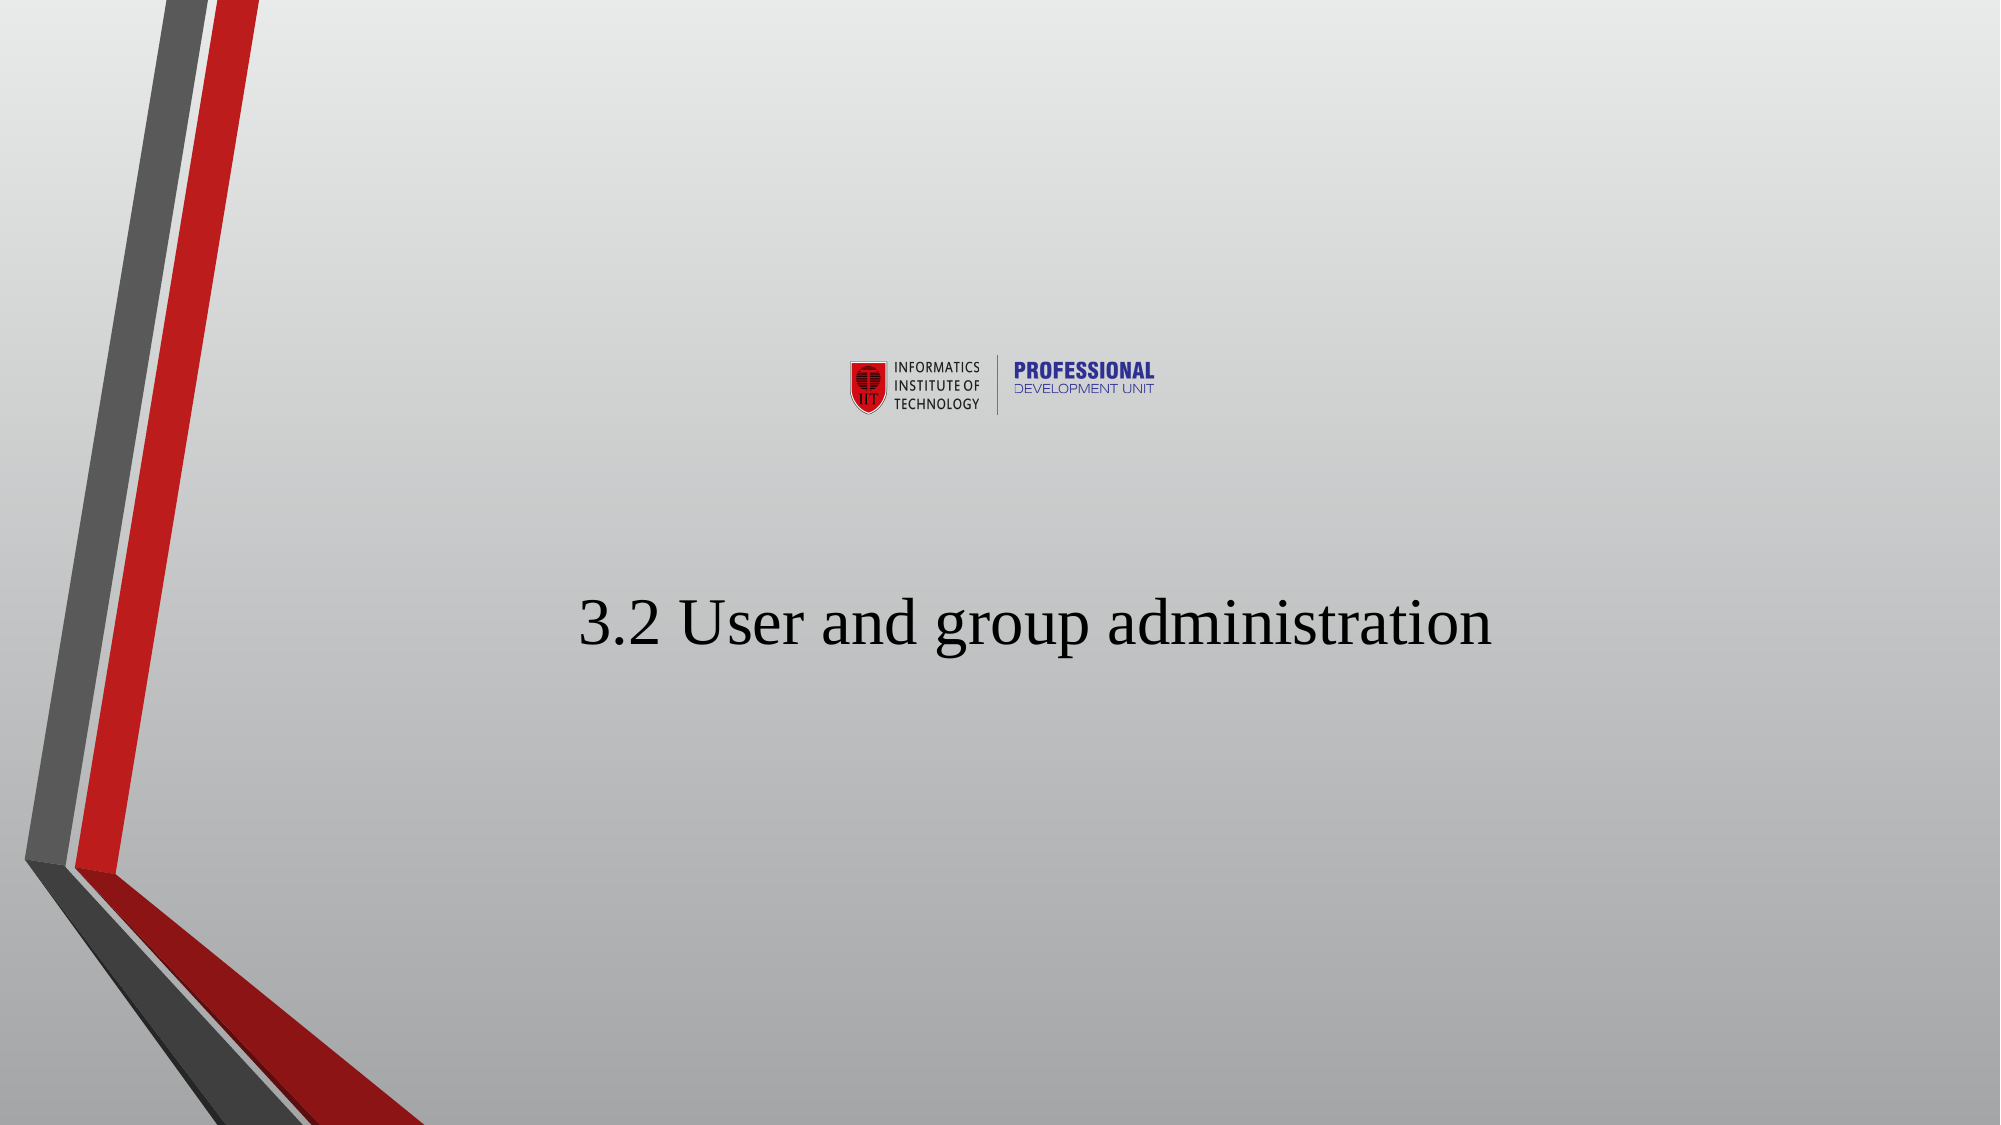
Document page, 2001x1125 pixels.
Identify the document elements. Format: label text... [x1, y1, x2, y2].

picture [840, 349, 1158, 423]
text_box 3.2 User and group administration [137, 179, 1861, 667]
